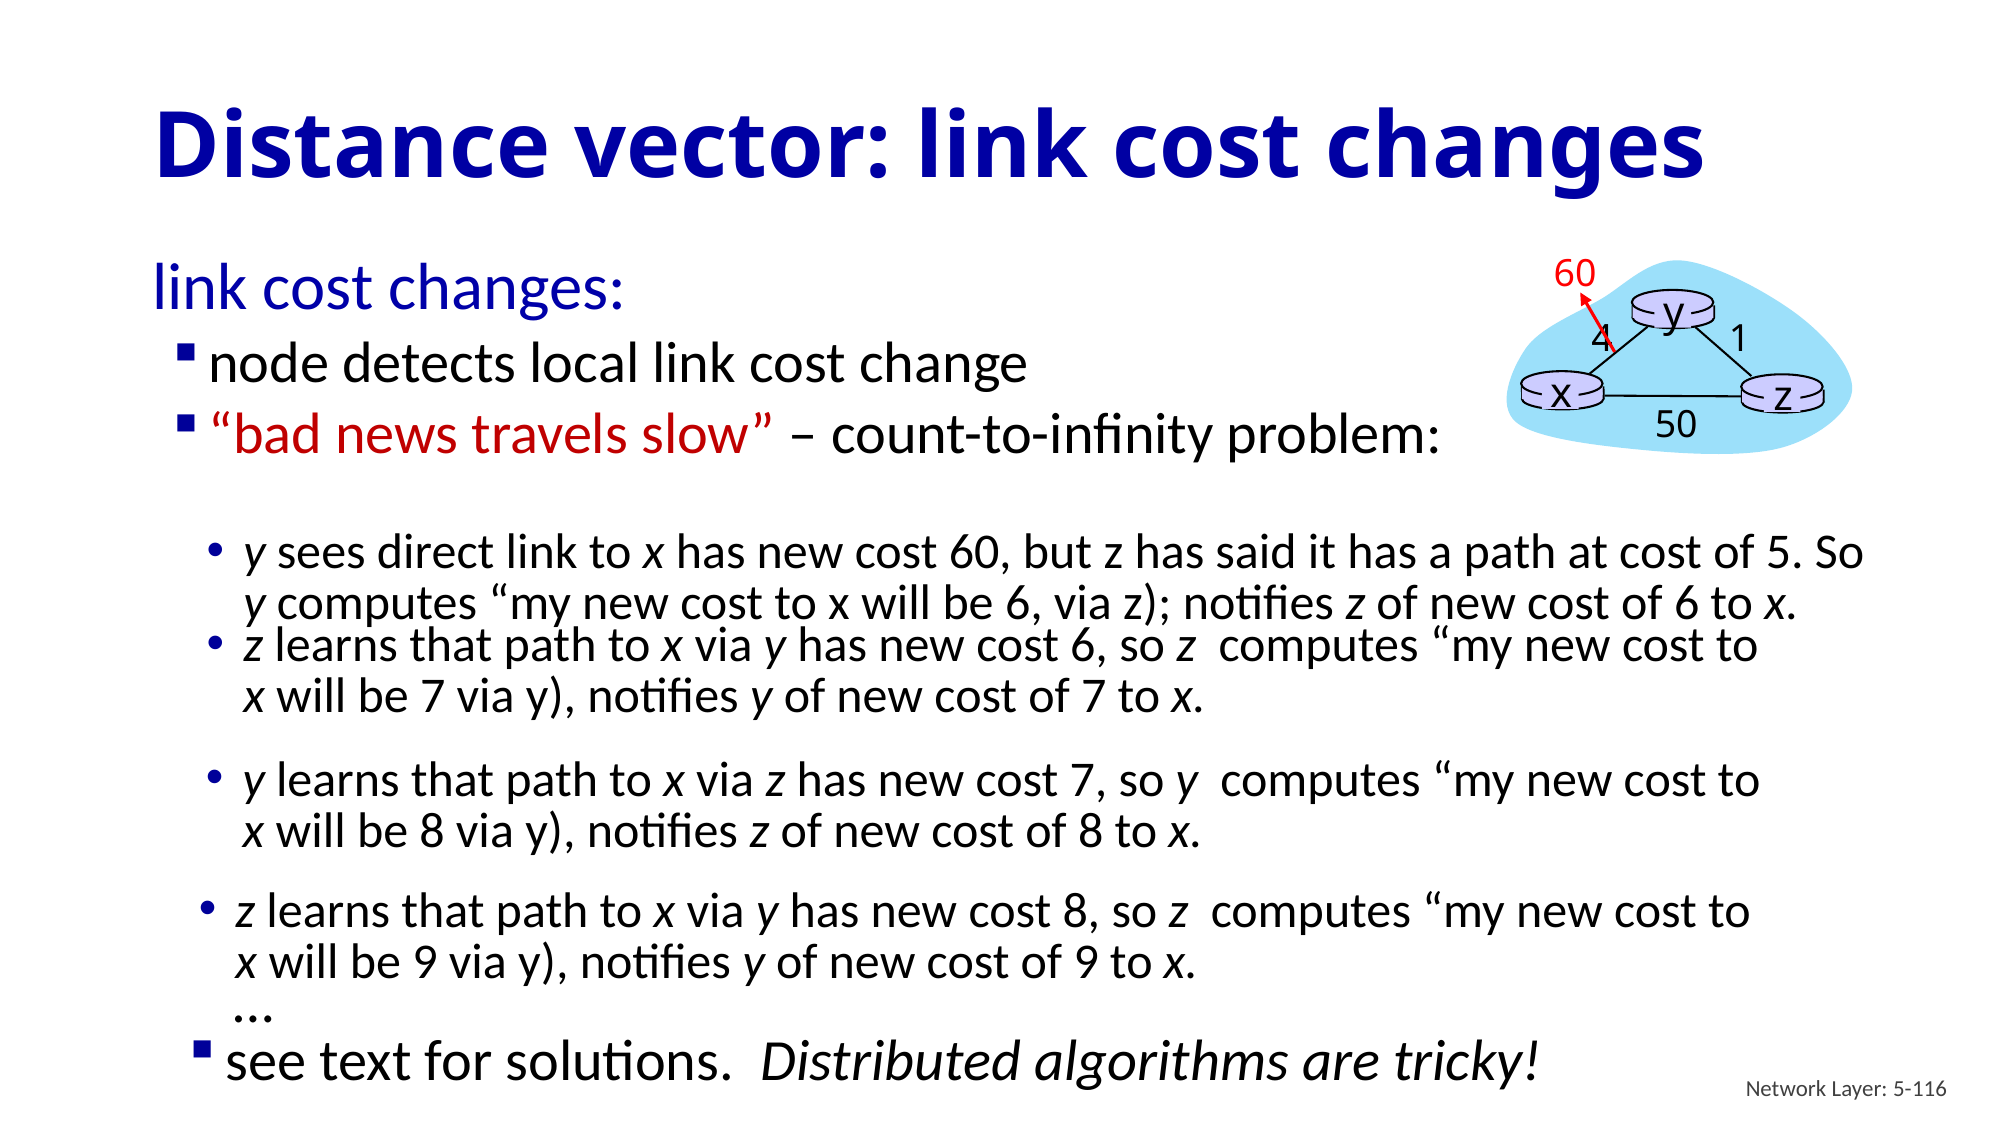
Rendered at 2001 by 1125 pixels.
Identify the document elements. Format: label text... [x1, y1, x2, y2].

text_box y sees direct link to x has new cost 60, but z has said it has a path at cost of 5. So y computes “my new cost to x will be 6, via z); notifies z of new cost of 6 to x. [171, 520, 1898, 644]
text_box y learns that path to x via z has new cost 7, so y computes “my new cost to x will be 8 via y), notifies z of new cost of 8 to x. [170, 747, 1800, 872]
text_box … [218, 956, 289, 1025]
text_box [1496, 241, 1855, 458]
text_box z learns that path to x via y has new cost 6, so z computes “my new cost to x will be 7 via y), notifies y of new cost of 7 to x. [171, 613, 1801, 737]
slide_number Network Layer: 5-116 [1512, 1056, 1963, 1117]
text_box link cost changes: node detects local link cost change “bad news travels slow” – count-to-infinity problem: [137, 248, 1461, 578]
title Distance vector: link cost changes [137, 74, 1863, 221]
text_box see text for solutions. Distributed algorithms are tricky! [153, 1025, 1783, 1099]
text_box z learns that path to x via y has new cost 8, so z computes “my new cost to x will be 9 via y), notifies y of new cost of 9 to x. [163, 878, 1793, 1003]
